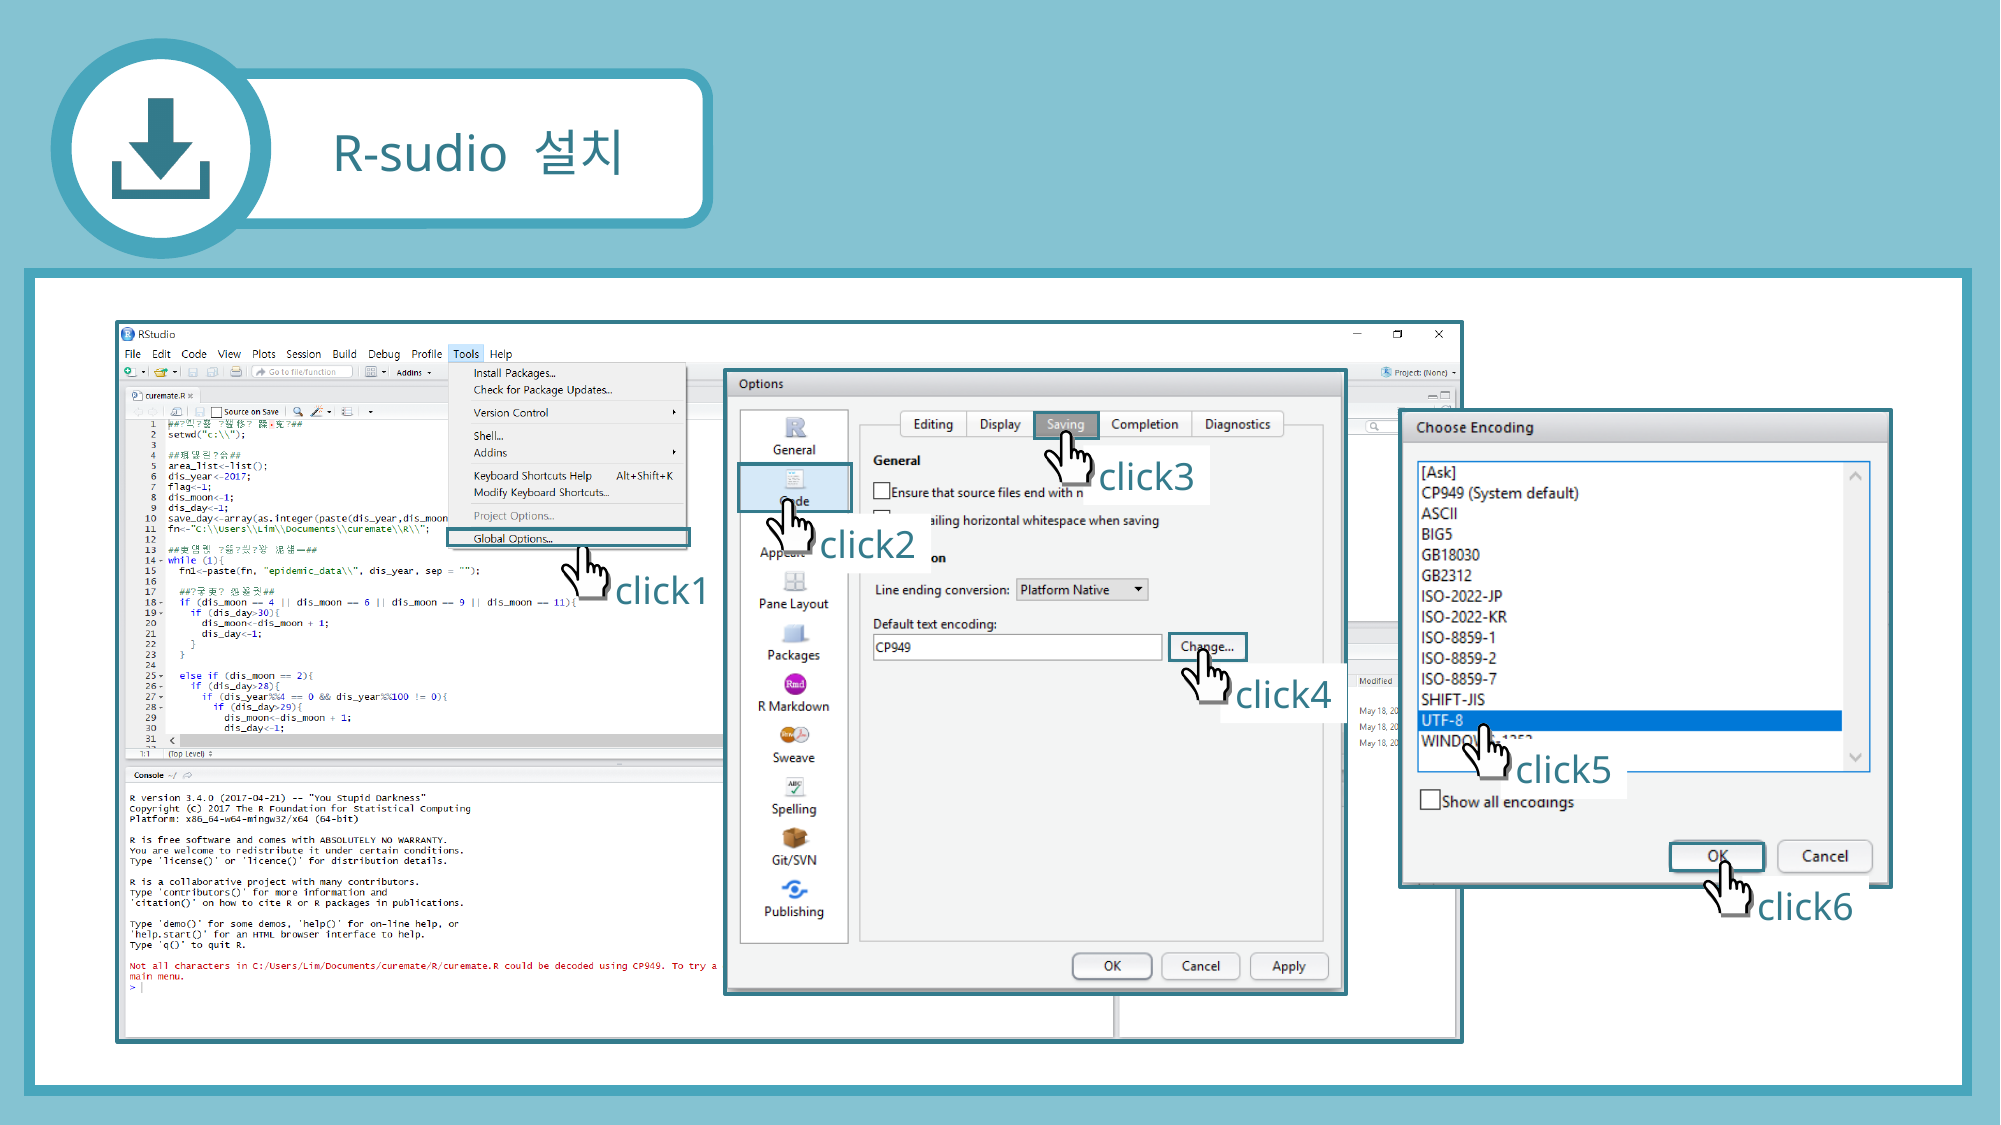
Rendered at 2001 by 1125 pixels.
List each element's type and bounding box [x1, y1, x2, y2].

picture [85, 73, 236, 224]
text_box [766, 498, 931, 575]
text_box [61, 48, 708, 249]
text_box [1181, 648, 1346, 724]
text_box [561, 544, 726, 621]
text_box [29, 272, 1968, 1092]
text_box [0, 0, 2000, 1125]
picture [119, 324, 1890, 1040]
text_box [1044, 430, 1209, 506]
text_box [1461, 723, 1626, 800]
text_box [1703, 860, 1868, 937]
